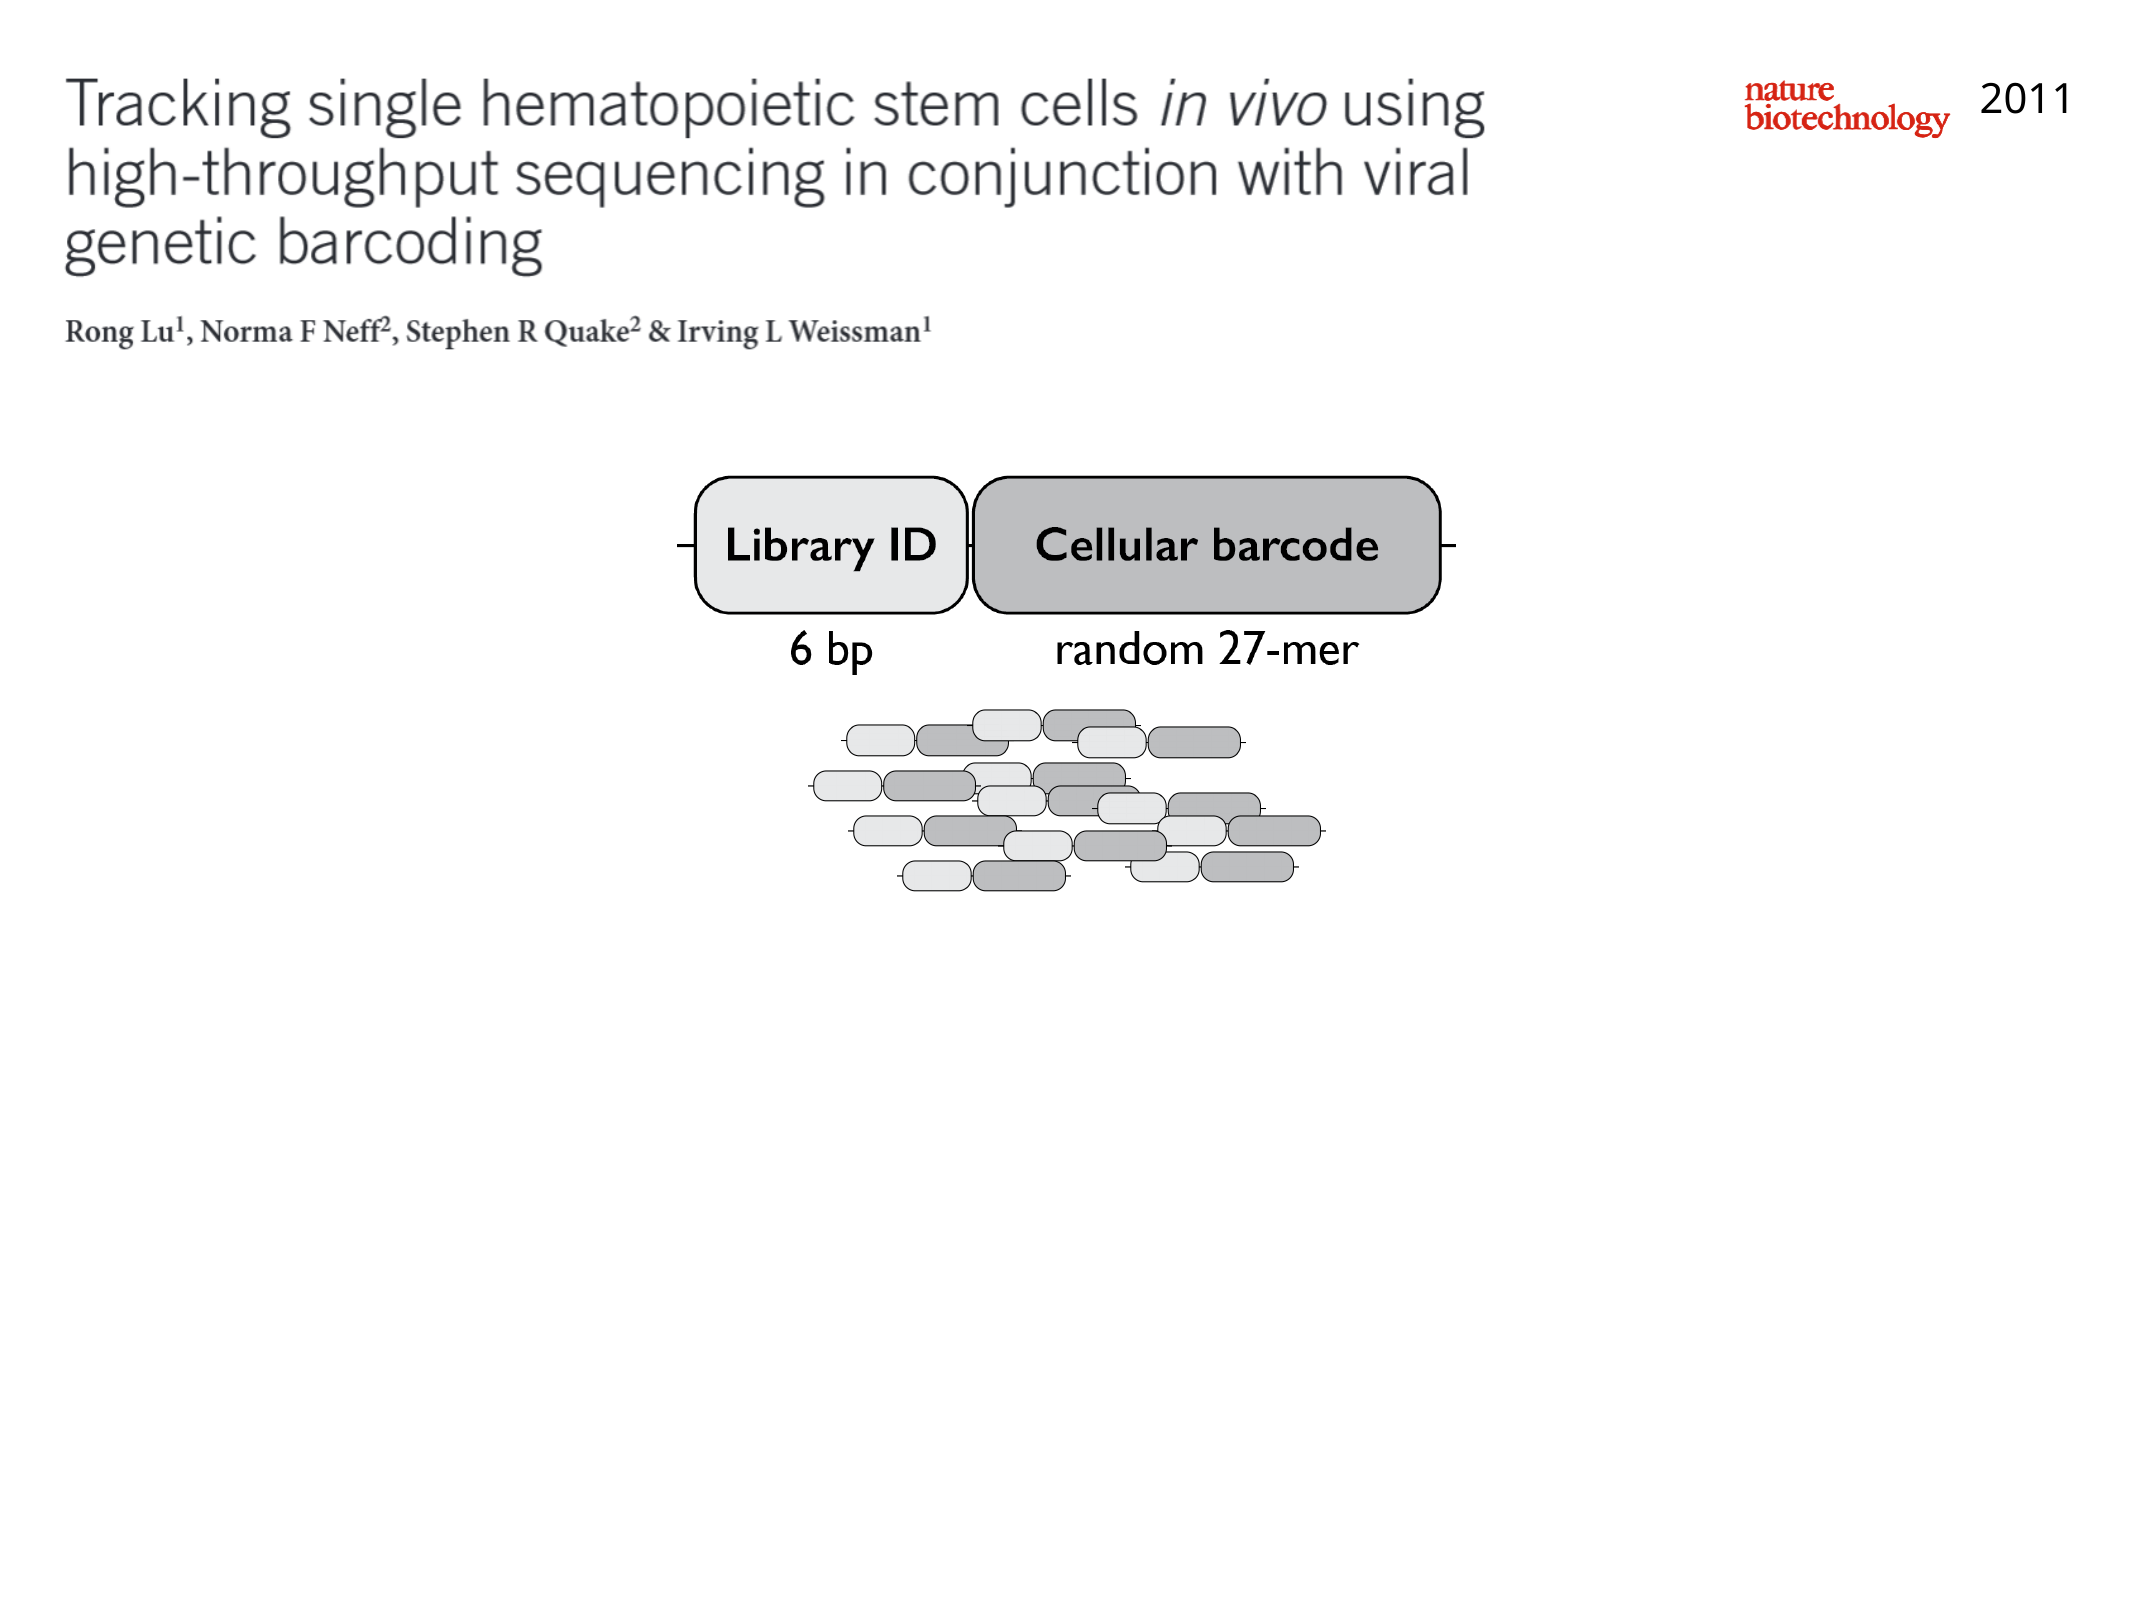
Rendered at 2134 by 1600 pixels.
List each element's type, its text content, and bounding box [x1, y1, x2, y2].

picture [0, 52, 1626, 367]
picture [677, 460, 1456, 696]
text_box 2011 [1972, 72, 2076, 123]
picture [1723, 58, 1964, 153]
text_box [807, 706, 1326, 894]
